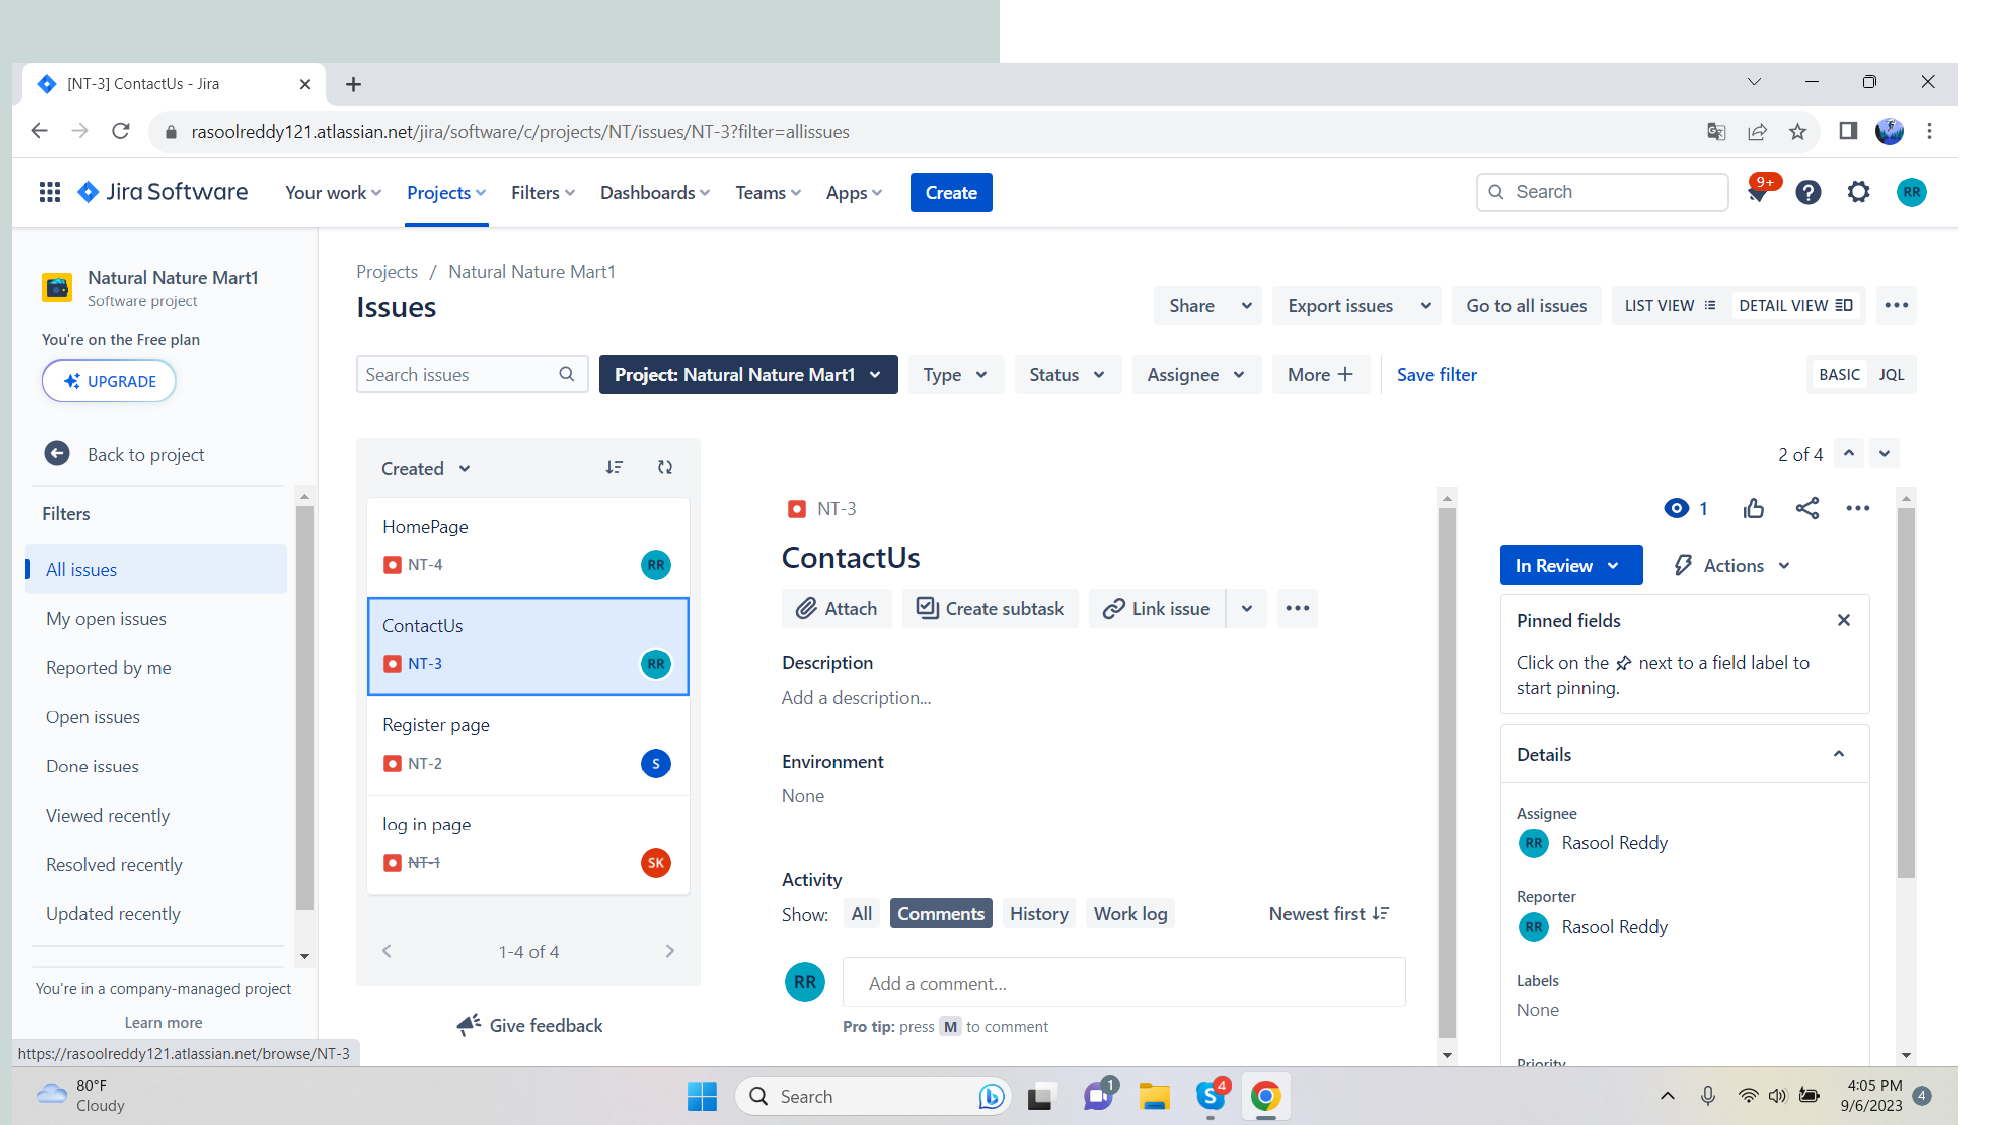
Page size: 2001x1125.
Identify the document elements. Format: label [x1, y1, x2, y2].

list [12, 63, 1958, 1125]
